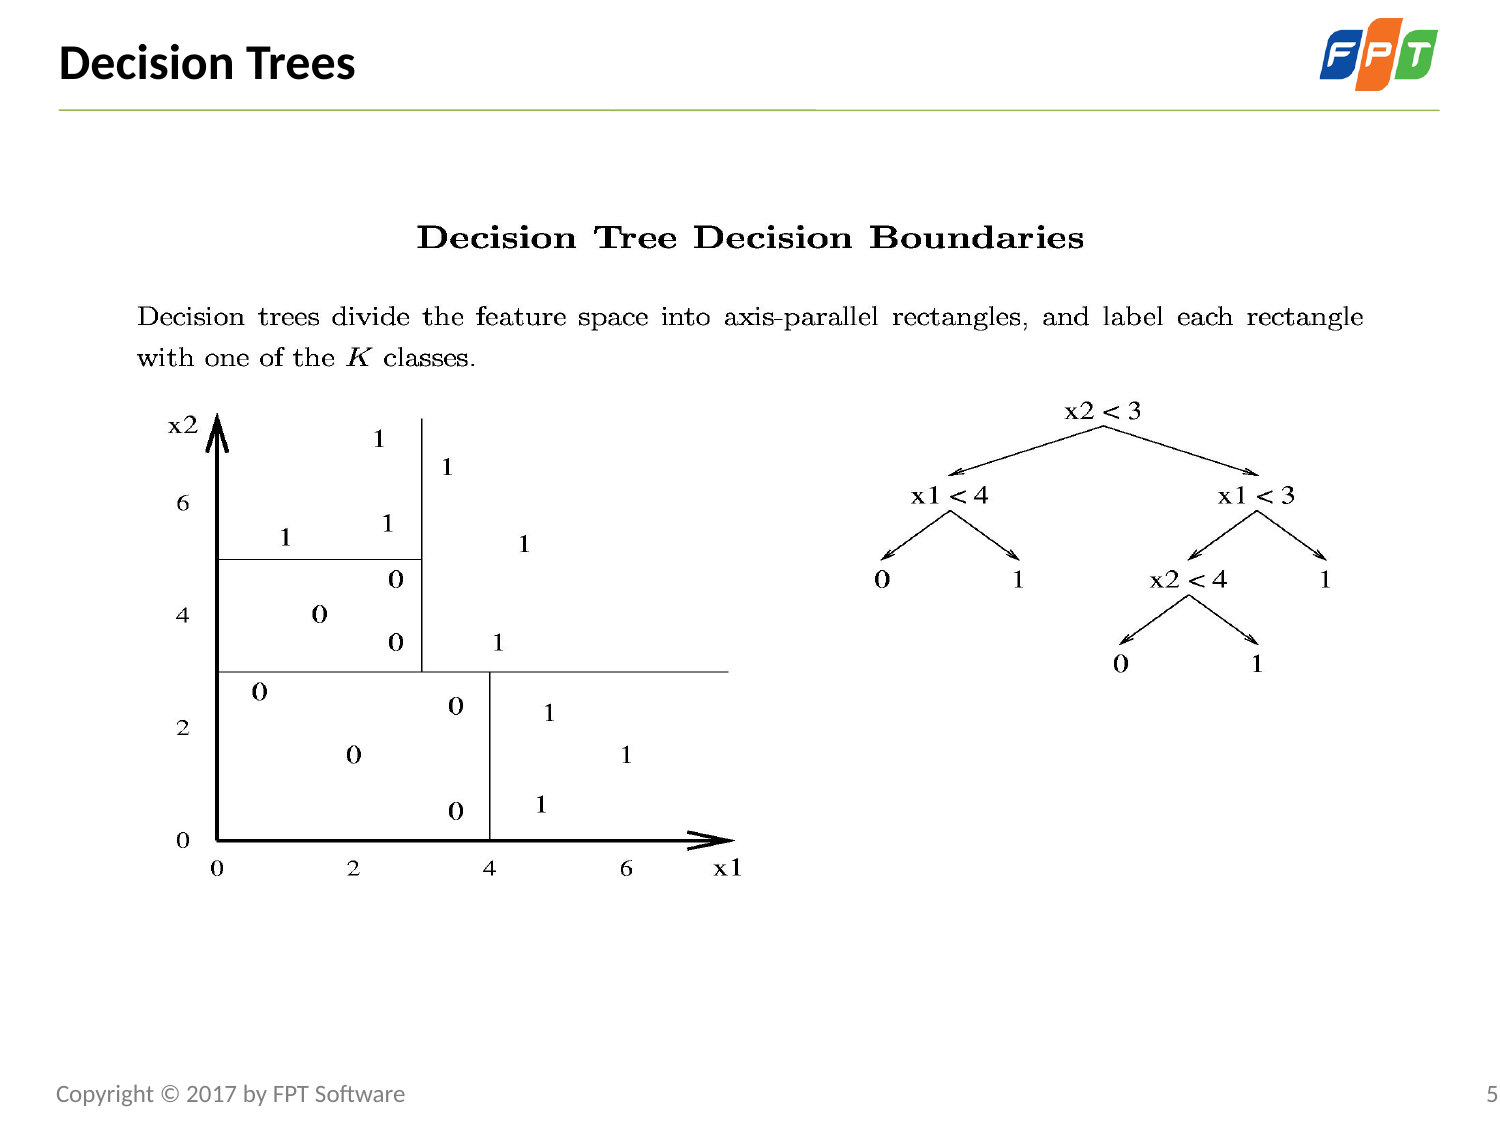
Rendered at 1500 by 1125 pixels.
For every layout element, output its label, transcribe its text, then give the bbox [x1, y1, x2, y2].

text_box Decision Trees [58, 24, 1305, 95]
picture [0, 114, 1500, 1071]
picture [1317, 16, 1439, 93]
